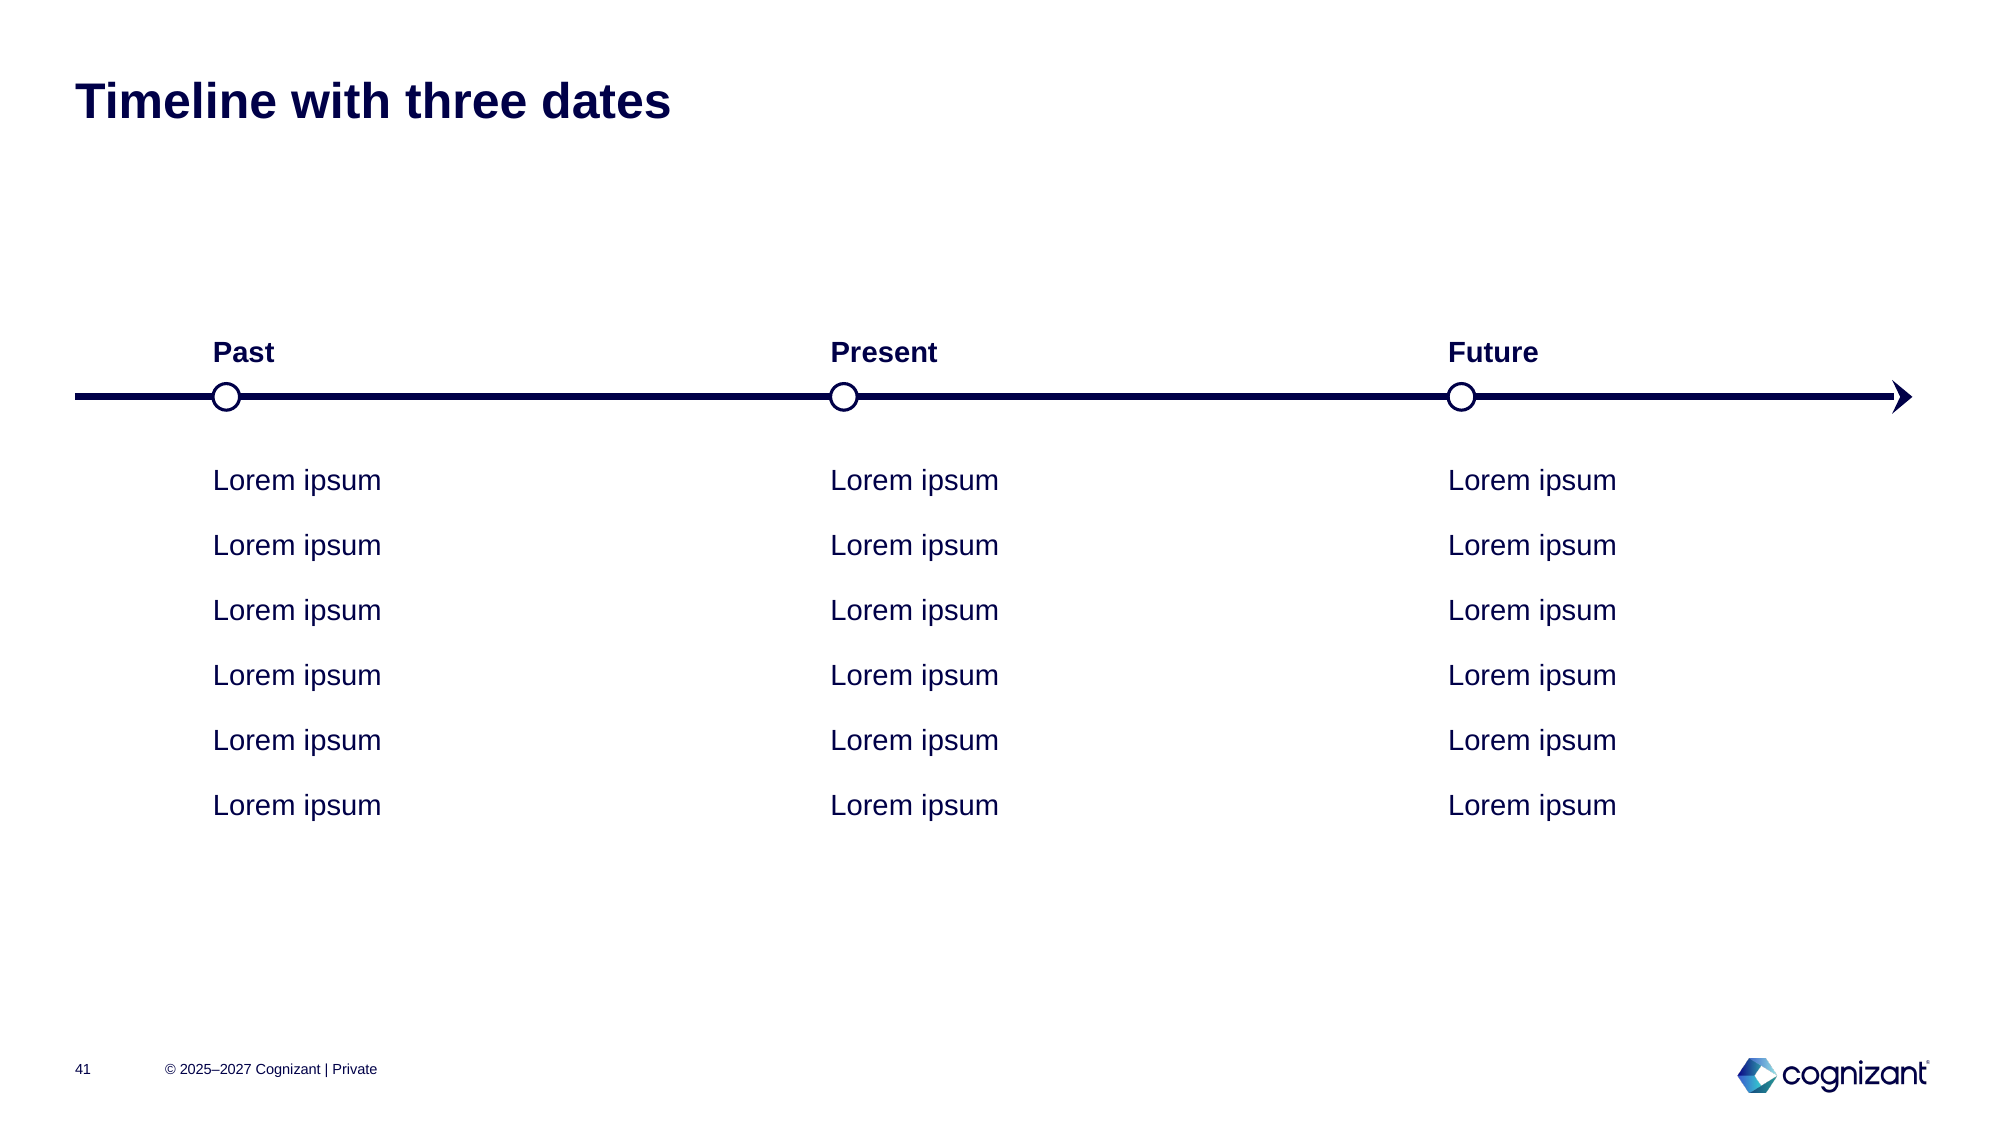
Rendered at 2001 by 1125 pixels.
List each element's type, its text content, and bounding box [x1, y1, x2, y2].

text_box Present [830, 330, 1073, 369]
title Timeline with three dates [75, 75, 1925, 130]
footer © 2025–2027 Cognizant | Private [165, 1050, 390, 1088]
slide_number 41 [75, 1050, 135, 1088]
text_box Lorem ipsum Lorem ipsum Lorem ipsum Lorem ipsum Lorem ipsum Lorem ipsum [1448, 443, 1899, 893]
text_box [211, 398, 242, 412]
text_box [829, 381, 859, 396]
text_box [1446, 381, 1477, 396]
text_box [829, 398, 859, 412]
text_box [1446, 398, 1477, 412]
text_box Lorem ipsum Lorem ipsum Lorem ipsum Lorem ipsum Lorem ipsum Lorem ipsum [830, 443, 1281, 893]
text_box Future [1448, 330, 1690, 369]
text_box Lorem ipsum Lorem ipsum Lorem ipsum Lorem ipsum Lorem ipsum Lorem ipsum [212, 443, 663, 893]
text_box Past [212, 330, 455, 369]
picture [1737, 1058, 1930, 1093]
text_box [211, 381, 242, 396]
